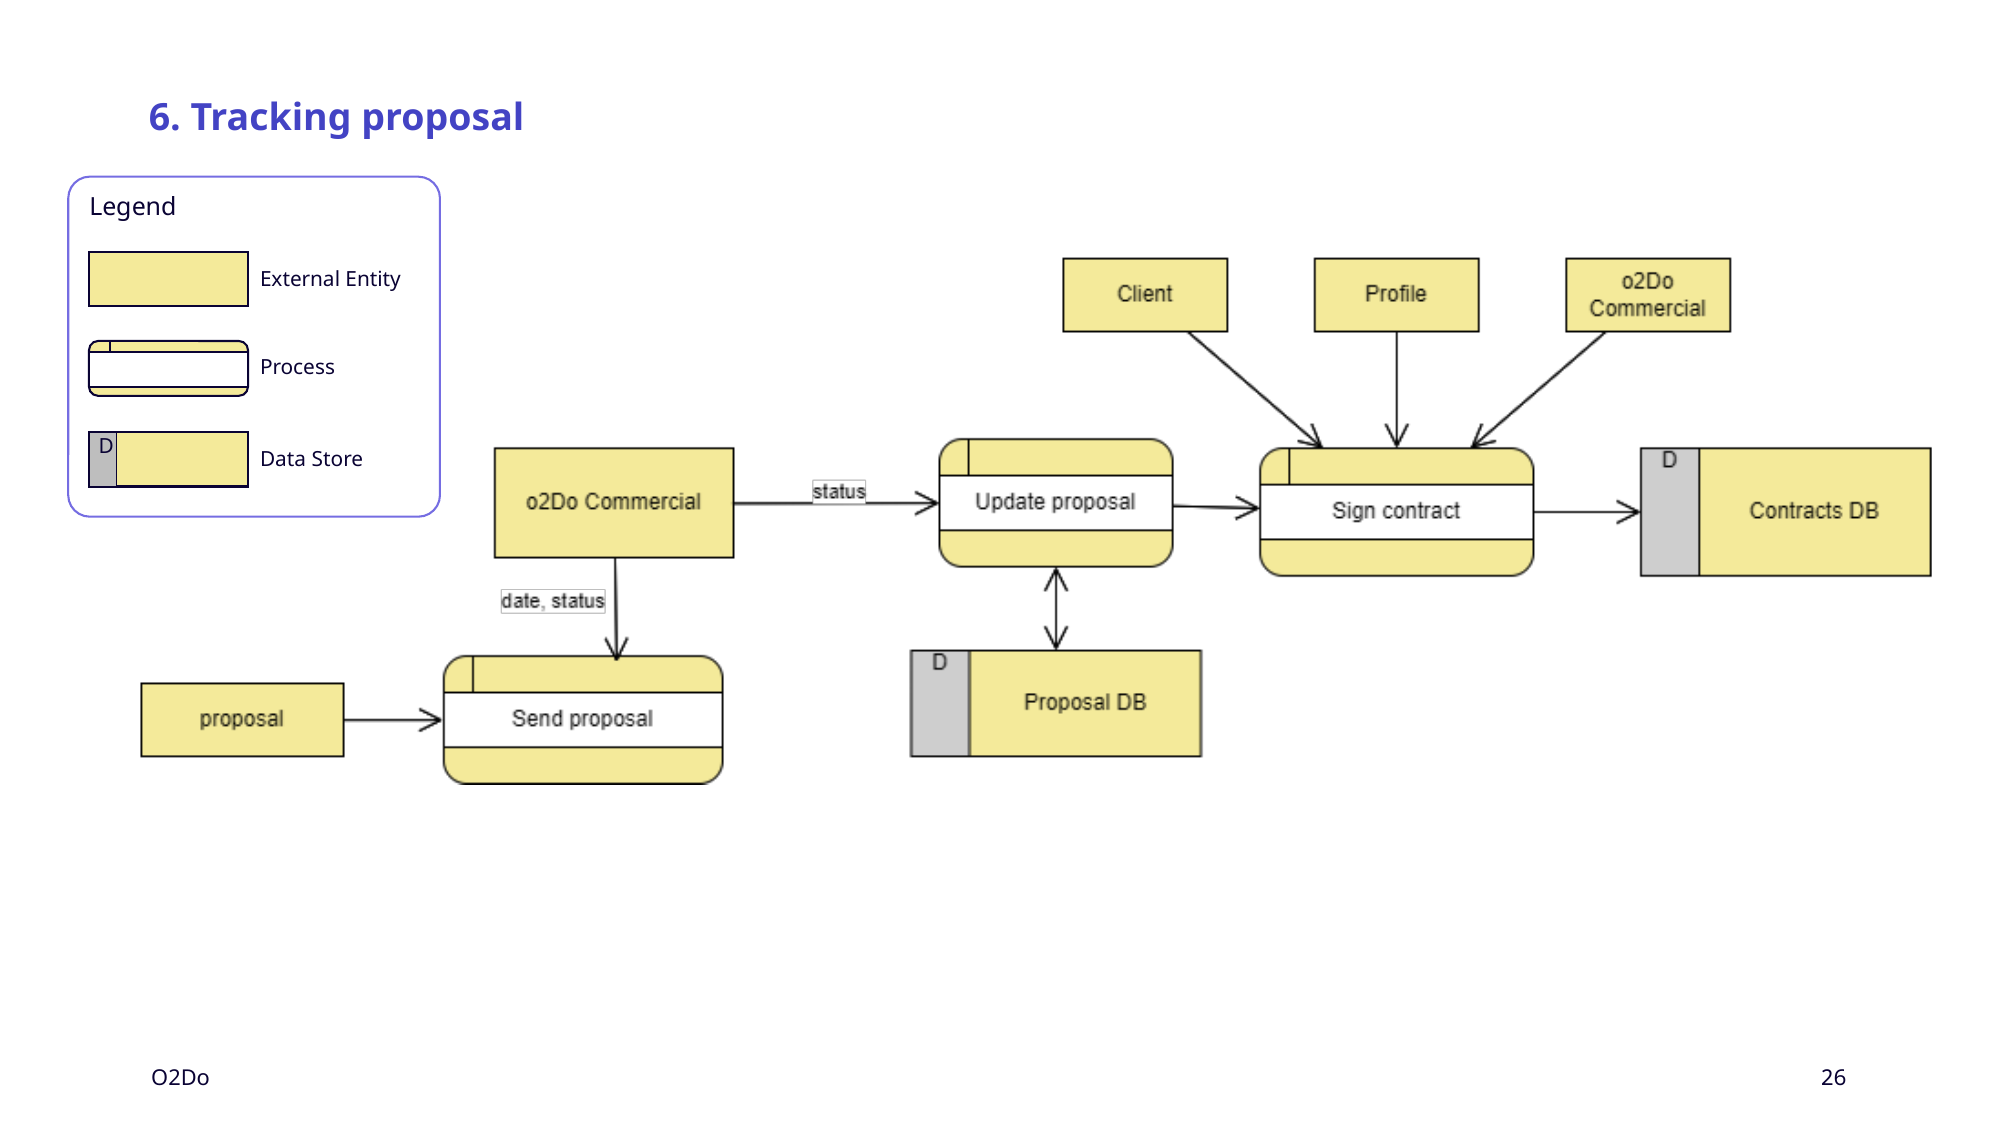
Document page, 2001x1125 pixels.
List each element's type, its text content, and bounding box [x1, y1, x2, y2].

picture [68, 251, 1932, 808]
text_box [68, 176, 440, 517]
text_box 6. Tracking proposal [134, 85, 787, 146]
